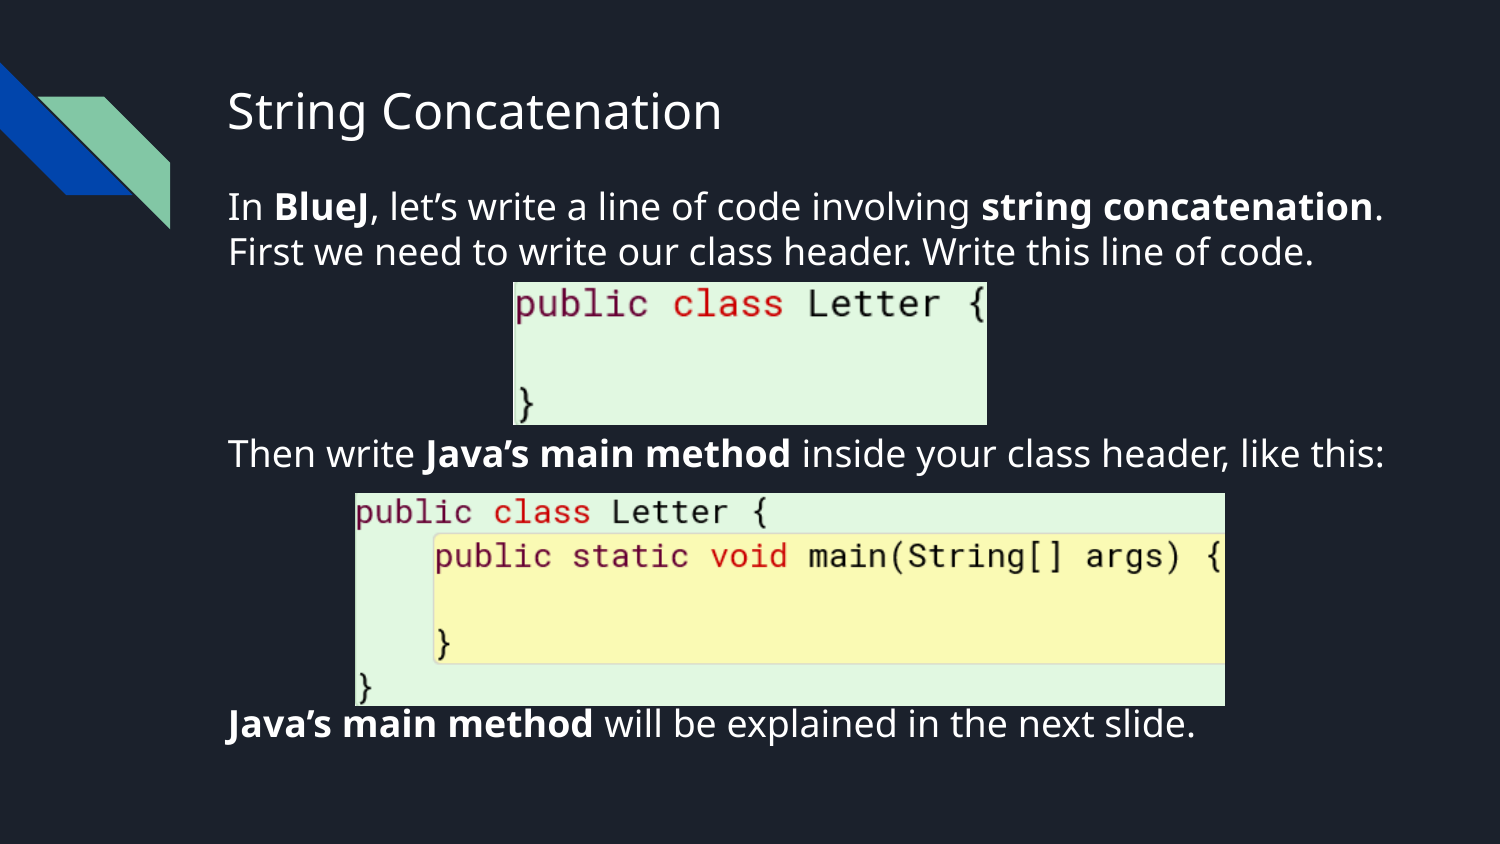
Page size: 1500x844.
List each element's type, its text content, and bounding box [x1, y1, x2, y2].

title String Concatenation [212, 64, 1368, 167]
picture [513, 282, 987, 426]
picture [355, 493, 1225, 706]
list In BlueJ, let’s write a line of code involving string concatenation. First we need to write our class header. Write this line of code. Then write Java’s main method inside your class header, like this: Java’s main method will be explained in the next slide. [212, 167, 1426, 792]
